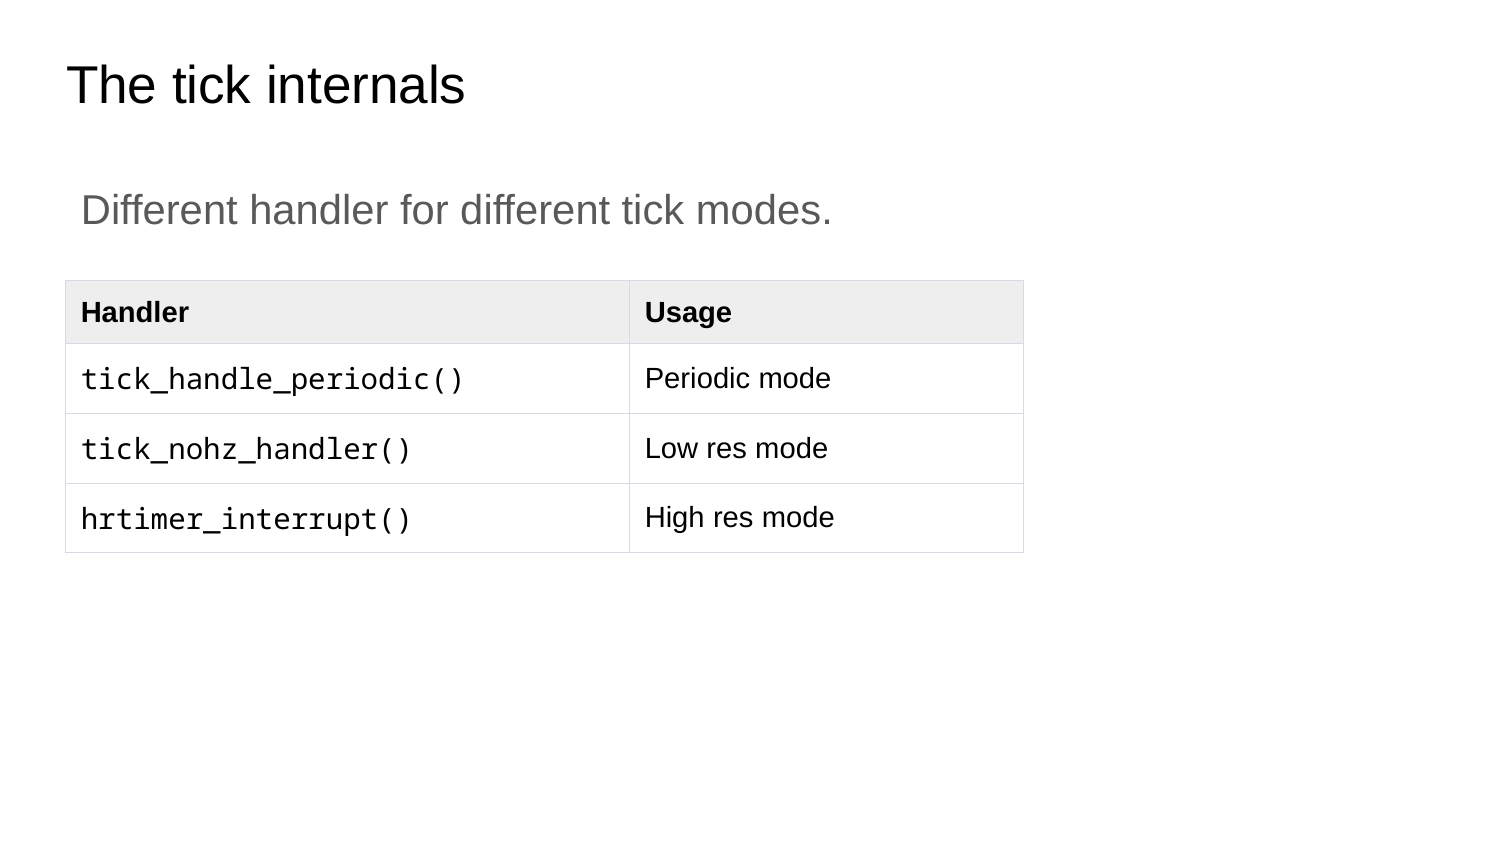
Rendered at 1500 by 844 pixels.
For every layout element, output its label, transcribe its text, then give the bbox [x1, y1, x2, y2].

table_cell tick_nohz_handler() [66, 414, 629, 483]
table_cell High res mode [630, 484, 1023, 552]
table_cell Periodic mode [630, 344, 1023, 413]
text_box Different handler for different tick modes. [65, 167, 1305, 248]
table_header Handler [66, 281, 629, 343]
table_header Usage [630, 281, 1023, 343]
table_cell Low res mode [630, 414, 1023, 483]
table_cell hrtimer_interrupt() [66, 484, 629, 552]
table_cell tick_handle_periodic() [66, 344, 629, 413]
title The tick internals [51, 35, 1449, 130]
